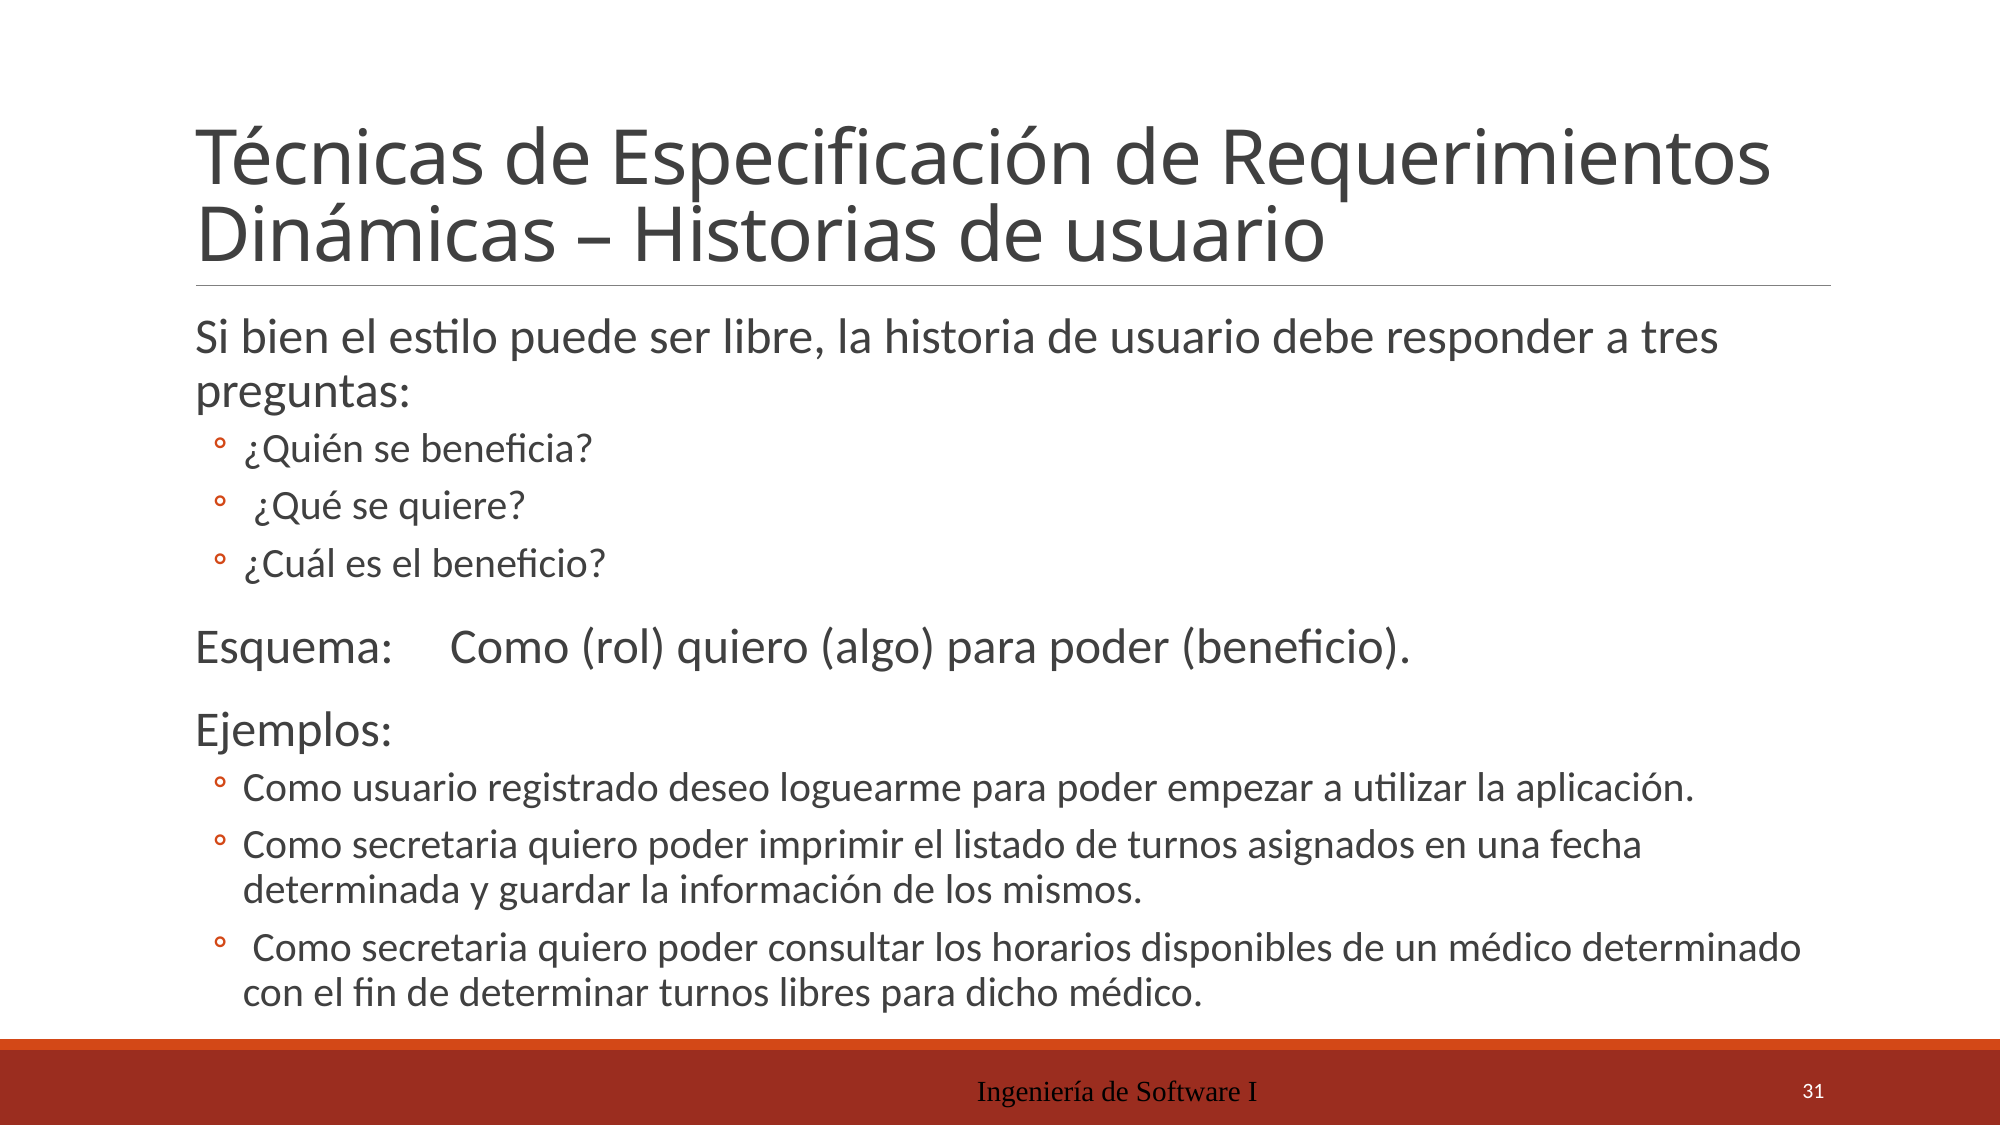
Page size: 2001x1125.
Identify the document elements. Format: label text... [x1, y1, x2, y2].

slide_number 31 [1624, 1059, 1840, 1120]
footer Ingeniería de Software I [695, 1059, 1547, 1120]
list Si bien el estilo puede ser libre, la historia de usuario debe responder a tres preguntas: ¿Quién se beneficia? ¿Qué se quiere? ¿Cuál es el beneficio? Esquema: Como (rol) quiero (algo) para poder (beneficio). Ejemplos: Como usuario registrado deseo loguearme para poder empezar a utilizar la aplicación. Como secretaria quiero poder imprimir el listado de turnos asignados en una fecha determinada y guardar la información de los mismos. Como secretaria quiero poder consultar los horarios disponibles de un médico determinado con el fin de determinar turnos libres para dicho médico. [180, 302, 1830, 963]
title Técnicas de Especificación de Requerimientos Dinámicas – Historias de usuario [180, 47, 1830, 285]
